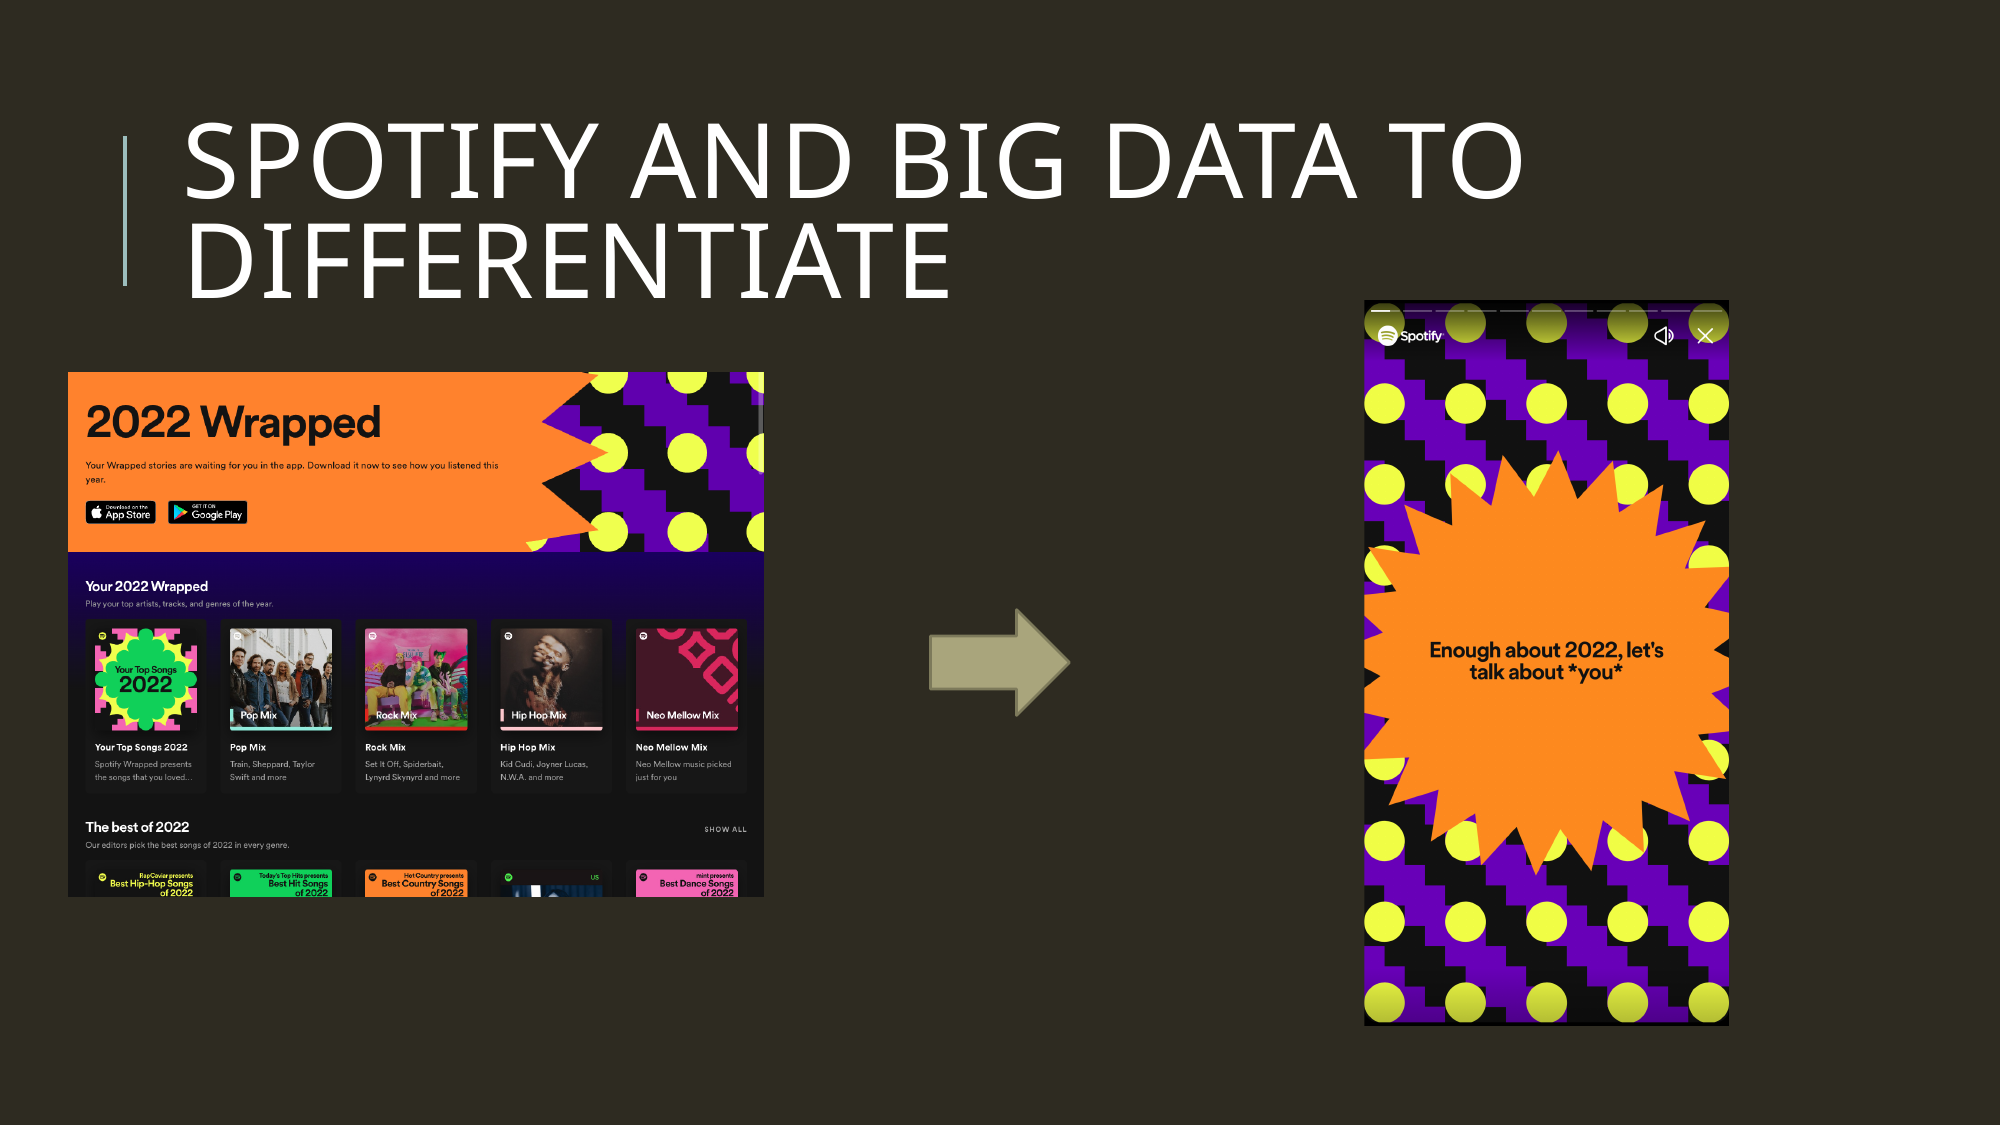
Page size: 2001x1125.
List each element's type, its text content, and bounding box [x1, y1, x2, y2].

picture [68, 371, 764, 897]
title Spotify and Big Data to Differentiate [168, 96, 1763, 342]
picture [1364, 299, 1735, 1026]
text_box [929, 608, 1071, 717]
